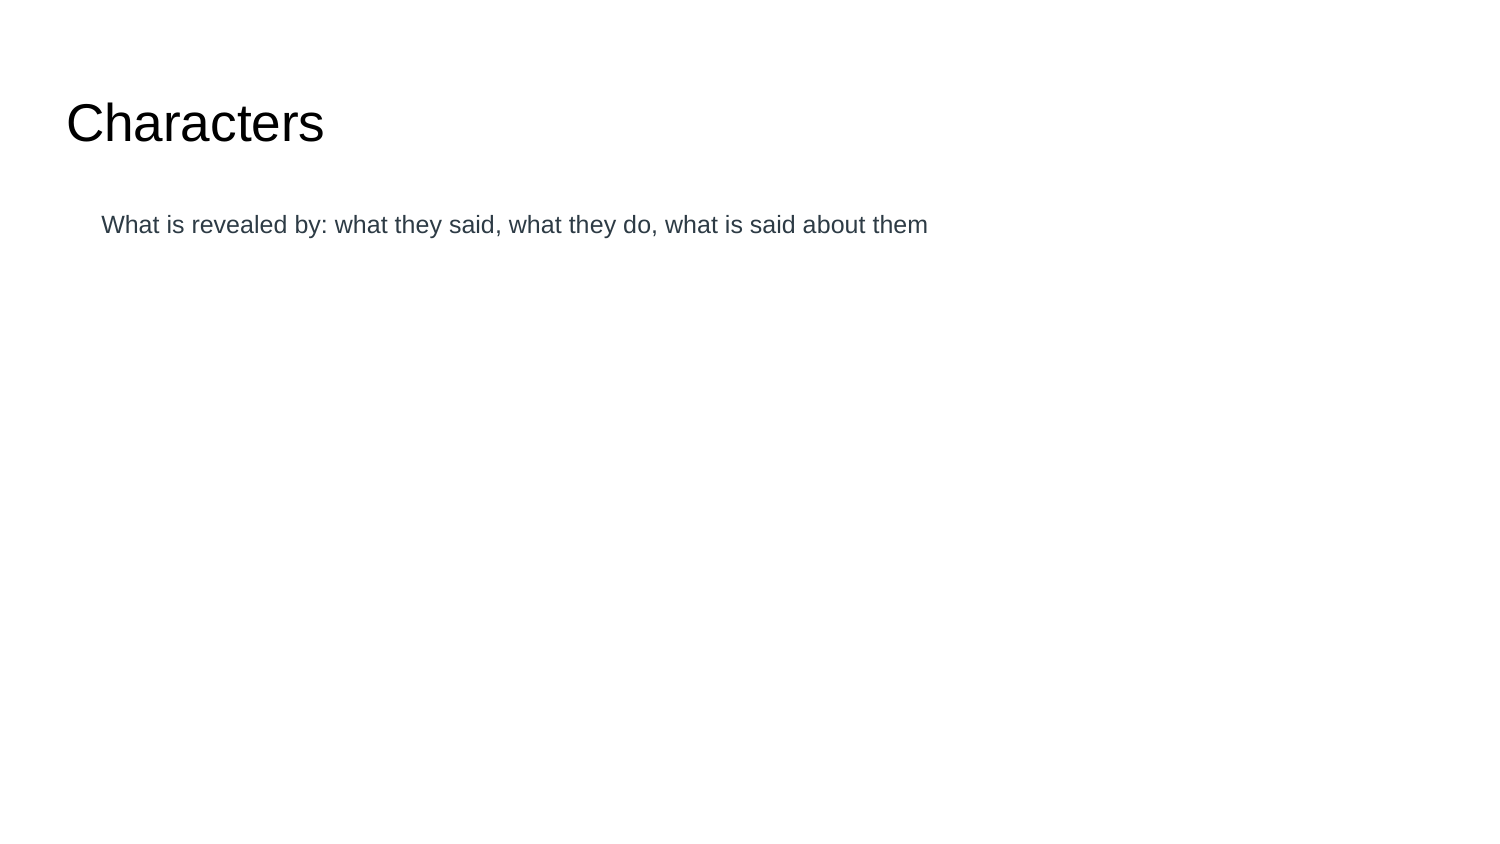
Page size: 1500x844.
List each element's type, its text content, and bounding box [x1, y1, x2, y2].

title Characters [51, 72, 1449, 167]
list What is revealed by: what they said, what they do, what is said about them [51, 189, 1449, 750]
